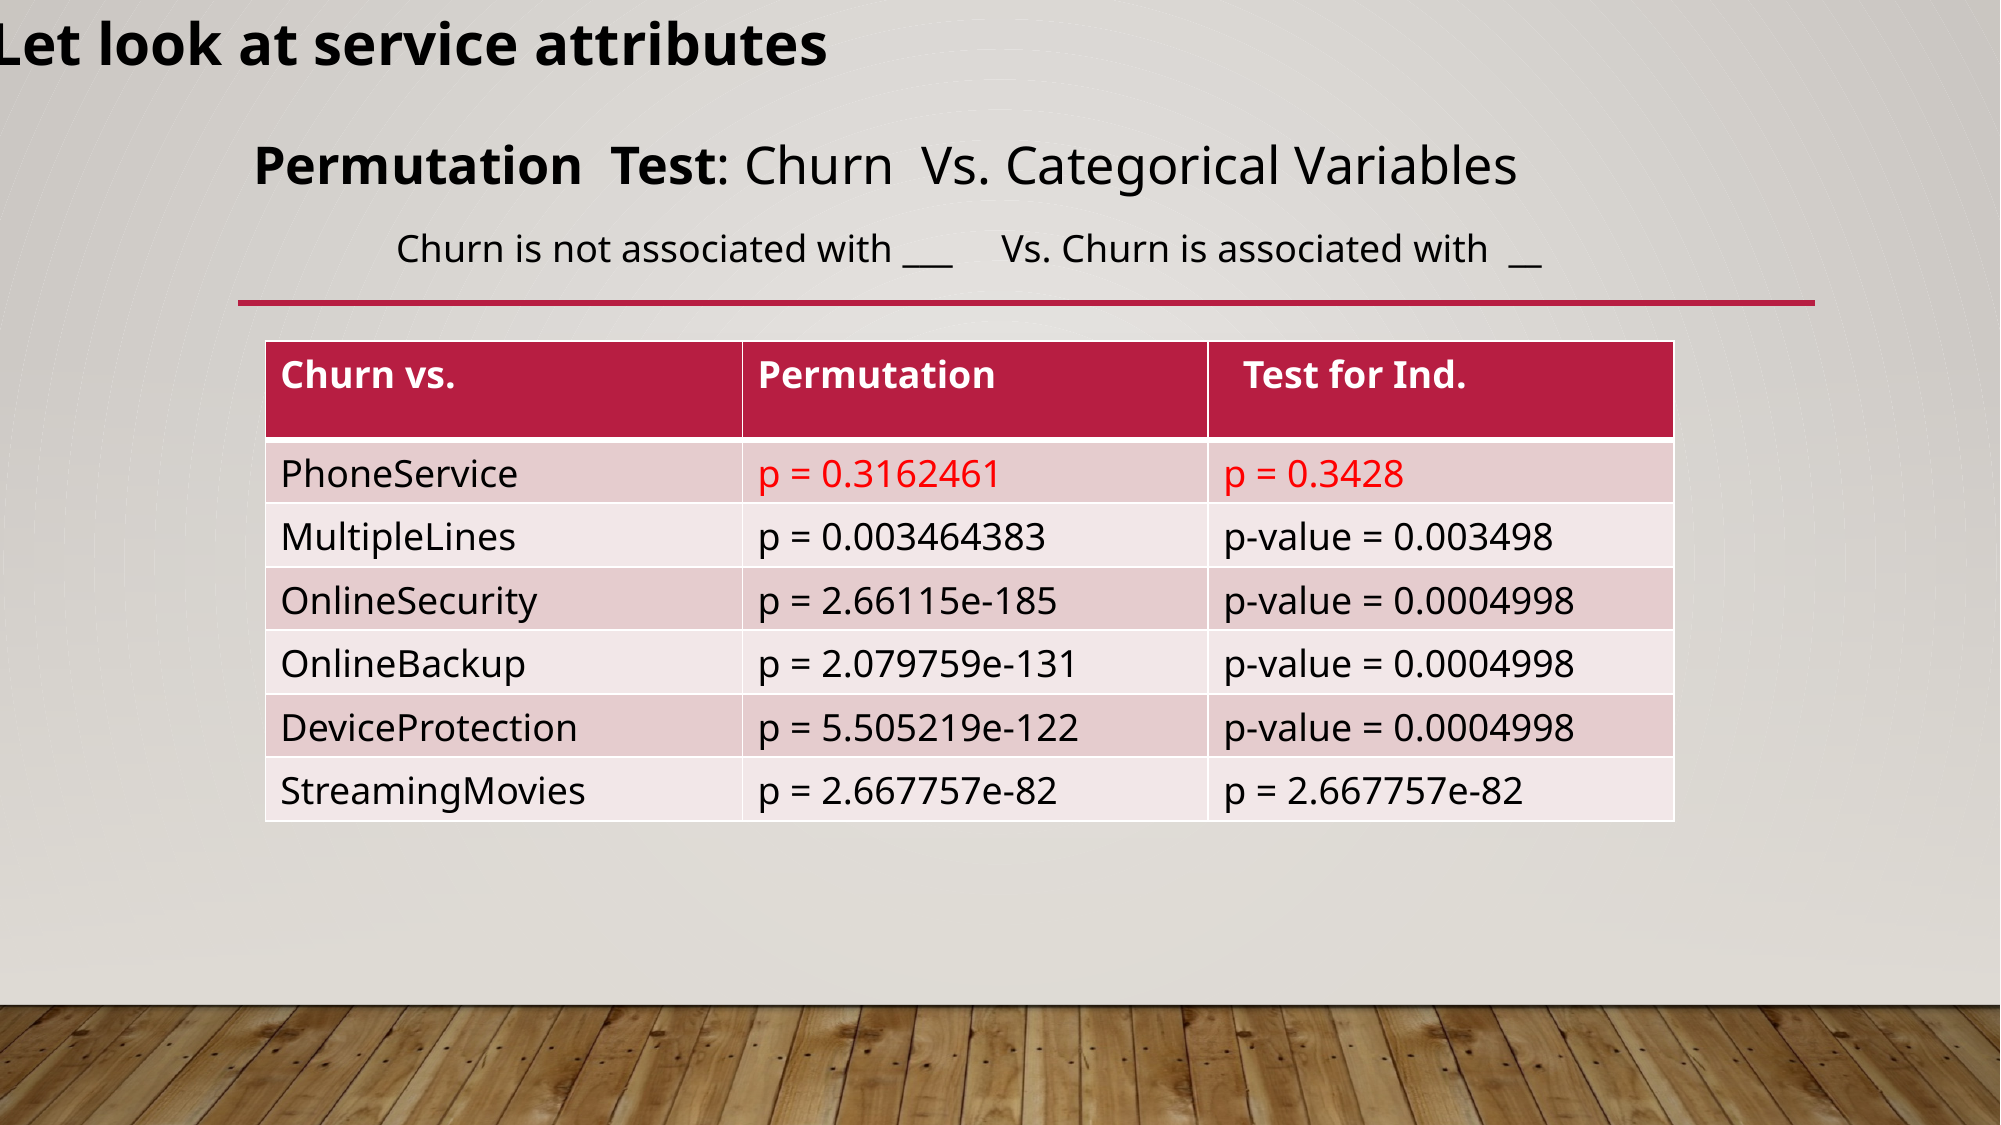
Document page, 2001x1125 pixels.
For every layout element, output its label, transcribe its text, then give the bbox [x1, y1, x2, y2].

text_box Let look at service attributes [0, 0, 844, 130]
picture [0, 1005, 2000, 1125]
